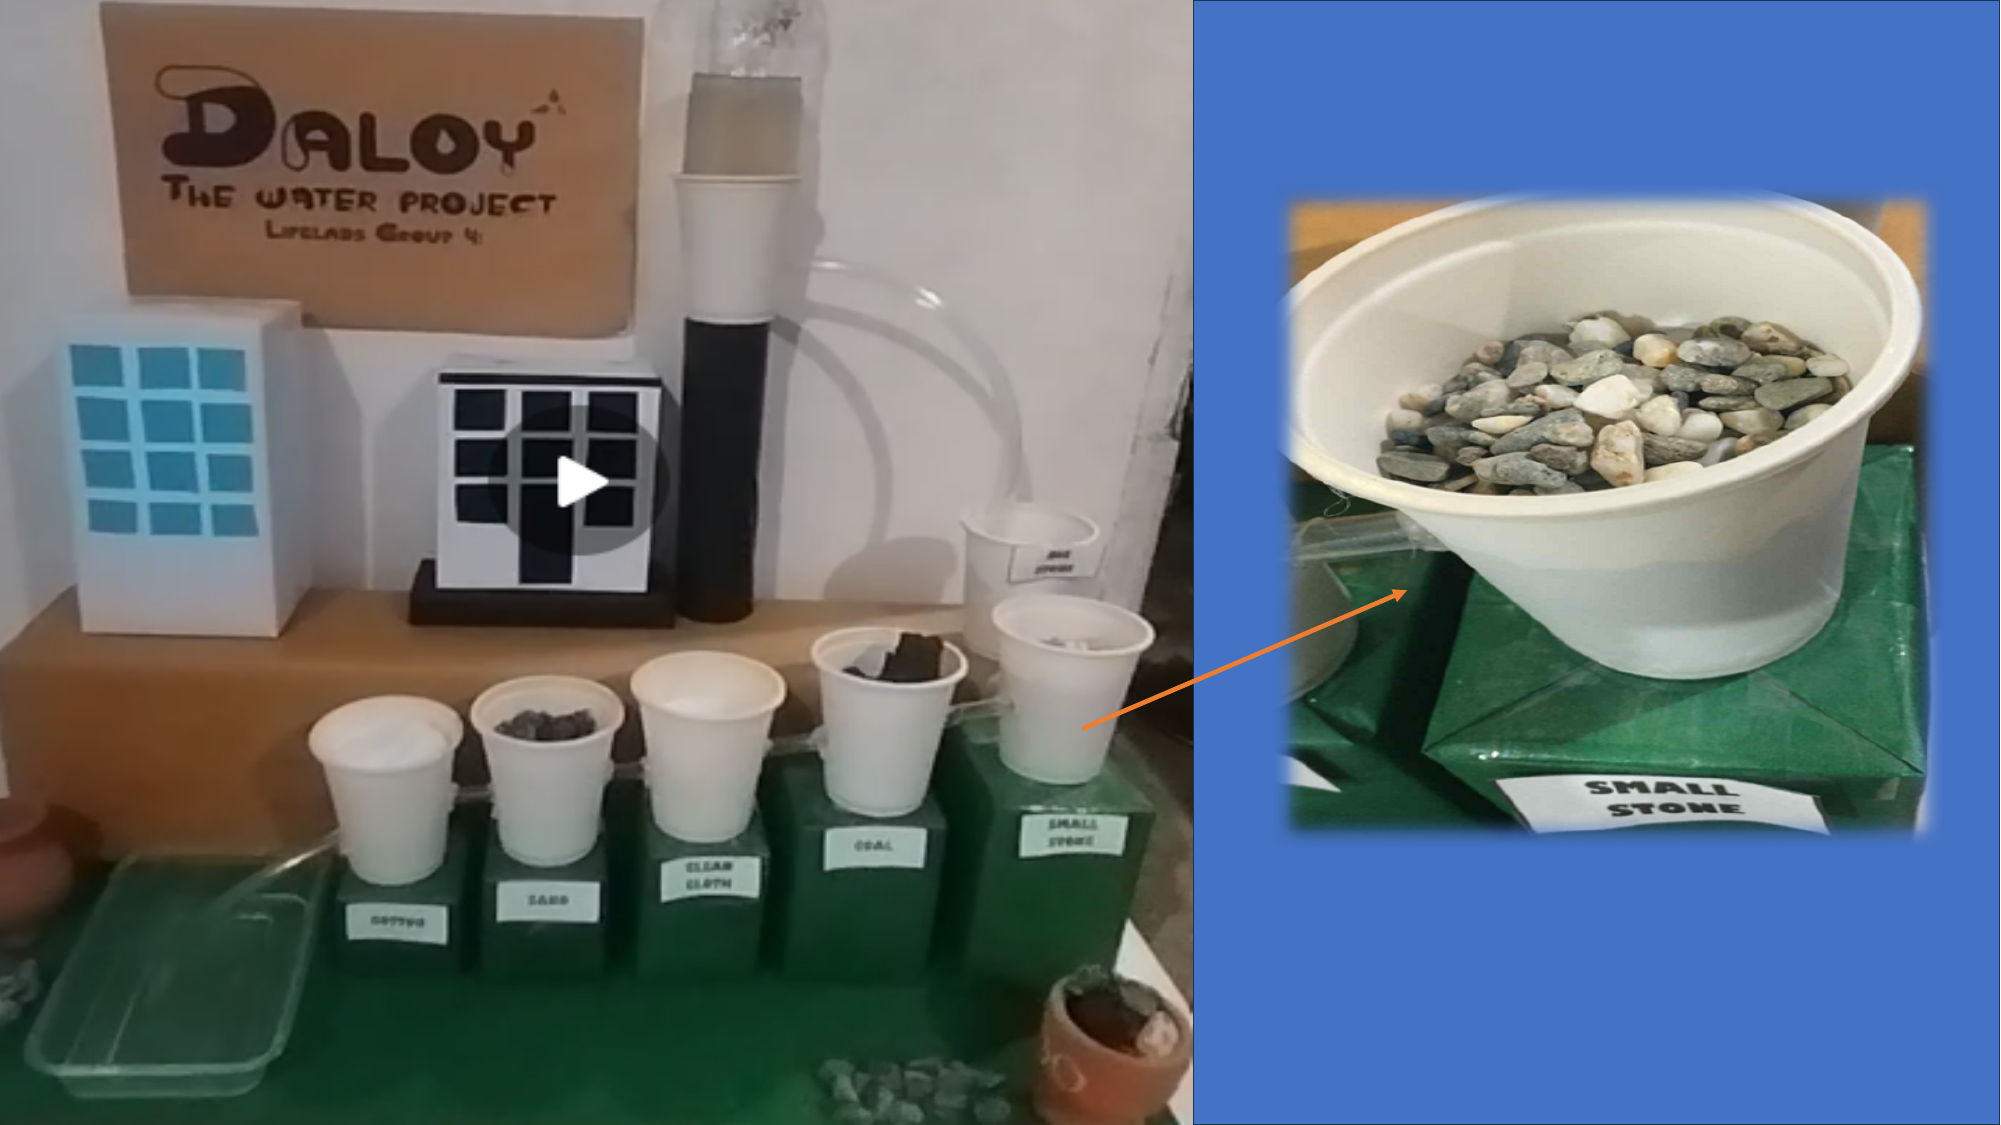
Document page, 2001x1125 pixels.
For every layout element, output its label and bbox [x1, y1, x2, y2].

picture [1276, 179, 1941, 851]
picture [0, 0, 1193, 1125]
text_box [1082, 590, 1408, 729]
text_box [1193, 0, 2000, 1125]
